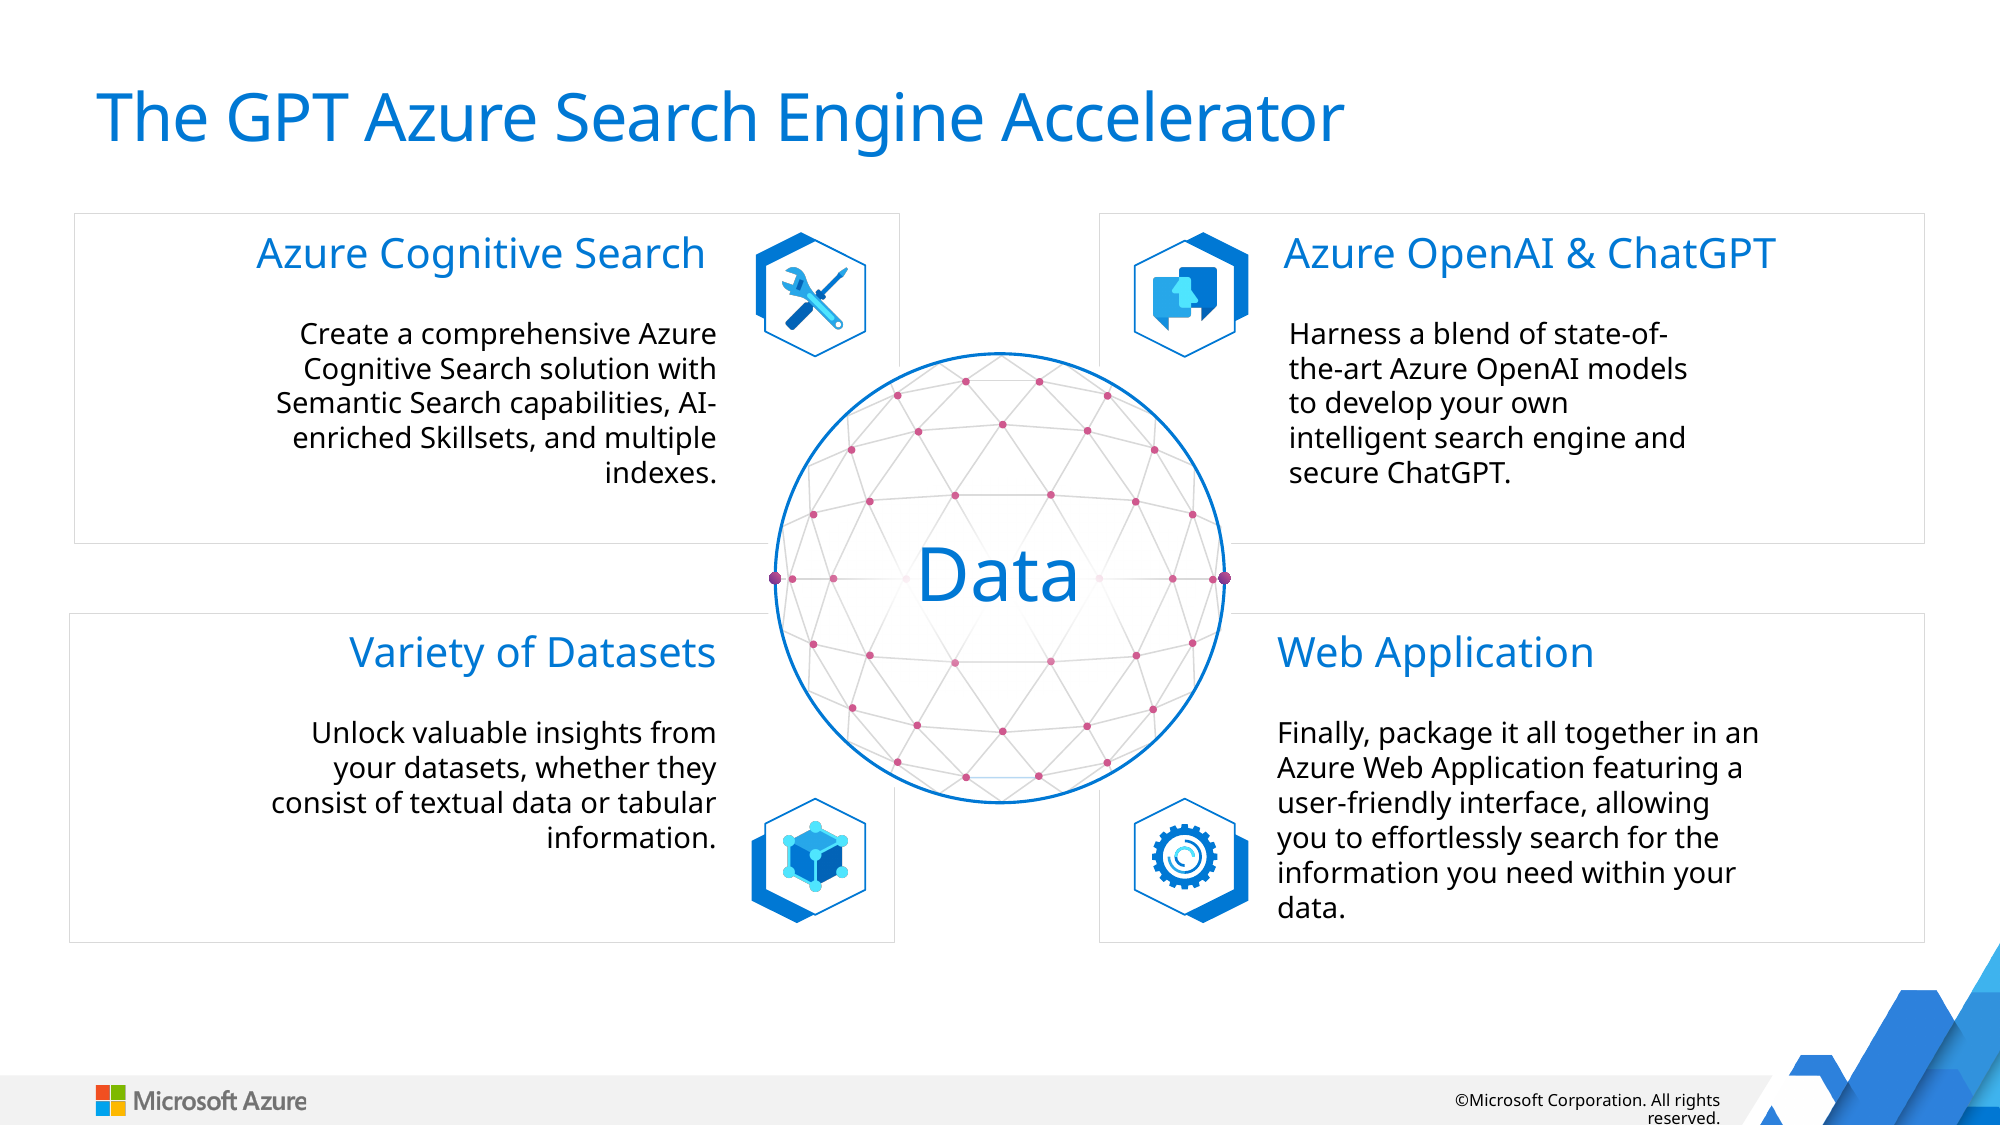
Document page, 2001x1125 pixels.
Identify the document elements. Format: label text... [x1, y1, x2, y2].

text_box Create a comprehensive Azure Cognitive Search solution with Semantic Search capabilities, AI-enriched Skillsets, and multiple indexes. [208, 314, 718, 465]
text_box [765, 343, 1234, 813]
text_box Unlock valuable insights from your datasets, whether they consist of textual data or tabular information. [253, 714, 717, 927]
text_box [1134, 231, 1249, 358]
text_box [751, 798, 866, 924]
picture [1720, 877, 2000, 1125]
text_box [1098, 612, 1925, 944]
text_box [1134, 798, 1249, 924]
text_box Finally, package it all together in an Azure Web Application featuring a user-friendly interface, allowing you to effortlessly search for the information you need within your data. [1277, 714, 1767, 927]
text_box [1098, 213, 1925, 544]
text_box [74, 213, 901, 544]
text_box [68, 612, 895, 944]
text_box Variety of Datasets [165, 625, 717, 677]
text_box Harness a blend of state-of-the-art Azure OpenAI models to develop your own intelligent search engine and secure ChatGPT. [1289, 314, 1708, 465]
text_box Web Application [1277, 625, 1881, 677]
text_box Azure OpenAI & ChatGPT [1283, 226, 1836, 277]
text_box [755, 231, 866, 357]
title The GPT Azure Search Engine Accelerator [96, 75, 1904, 156]
text_box Azure Cognitive Search [140, 226, 718, 277]
